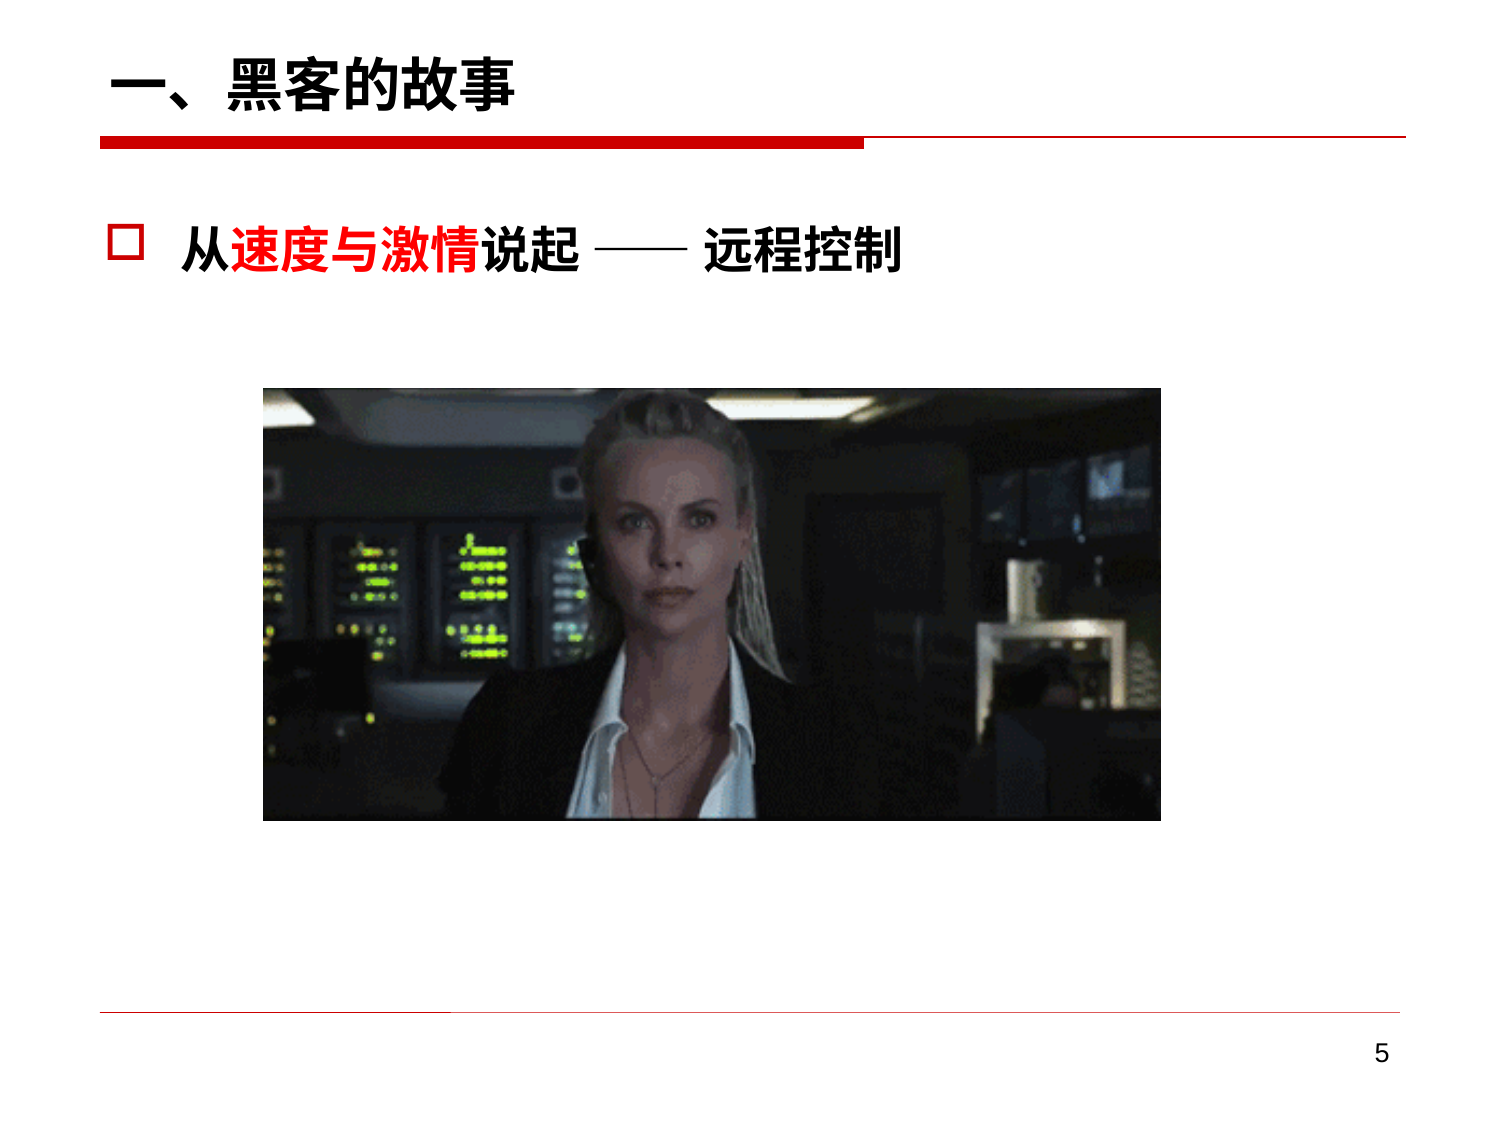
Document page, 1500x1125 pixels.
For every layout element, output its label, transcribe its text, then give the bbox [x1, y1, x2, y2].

title 一、黑客的故事 [94, 8, 1407, 126]
list 从速度与激情说起 —— 远程控制 [88, 181, 1211, 315]
picture [263, 388, 1161, 822]
